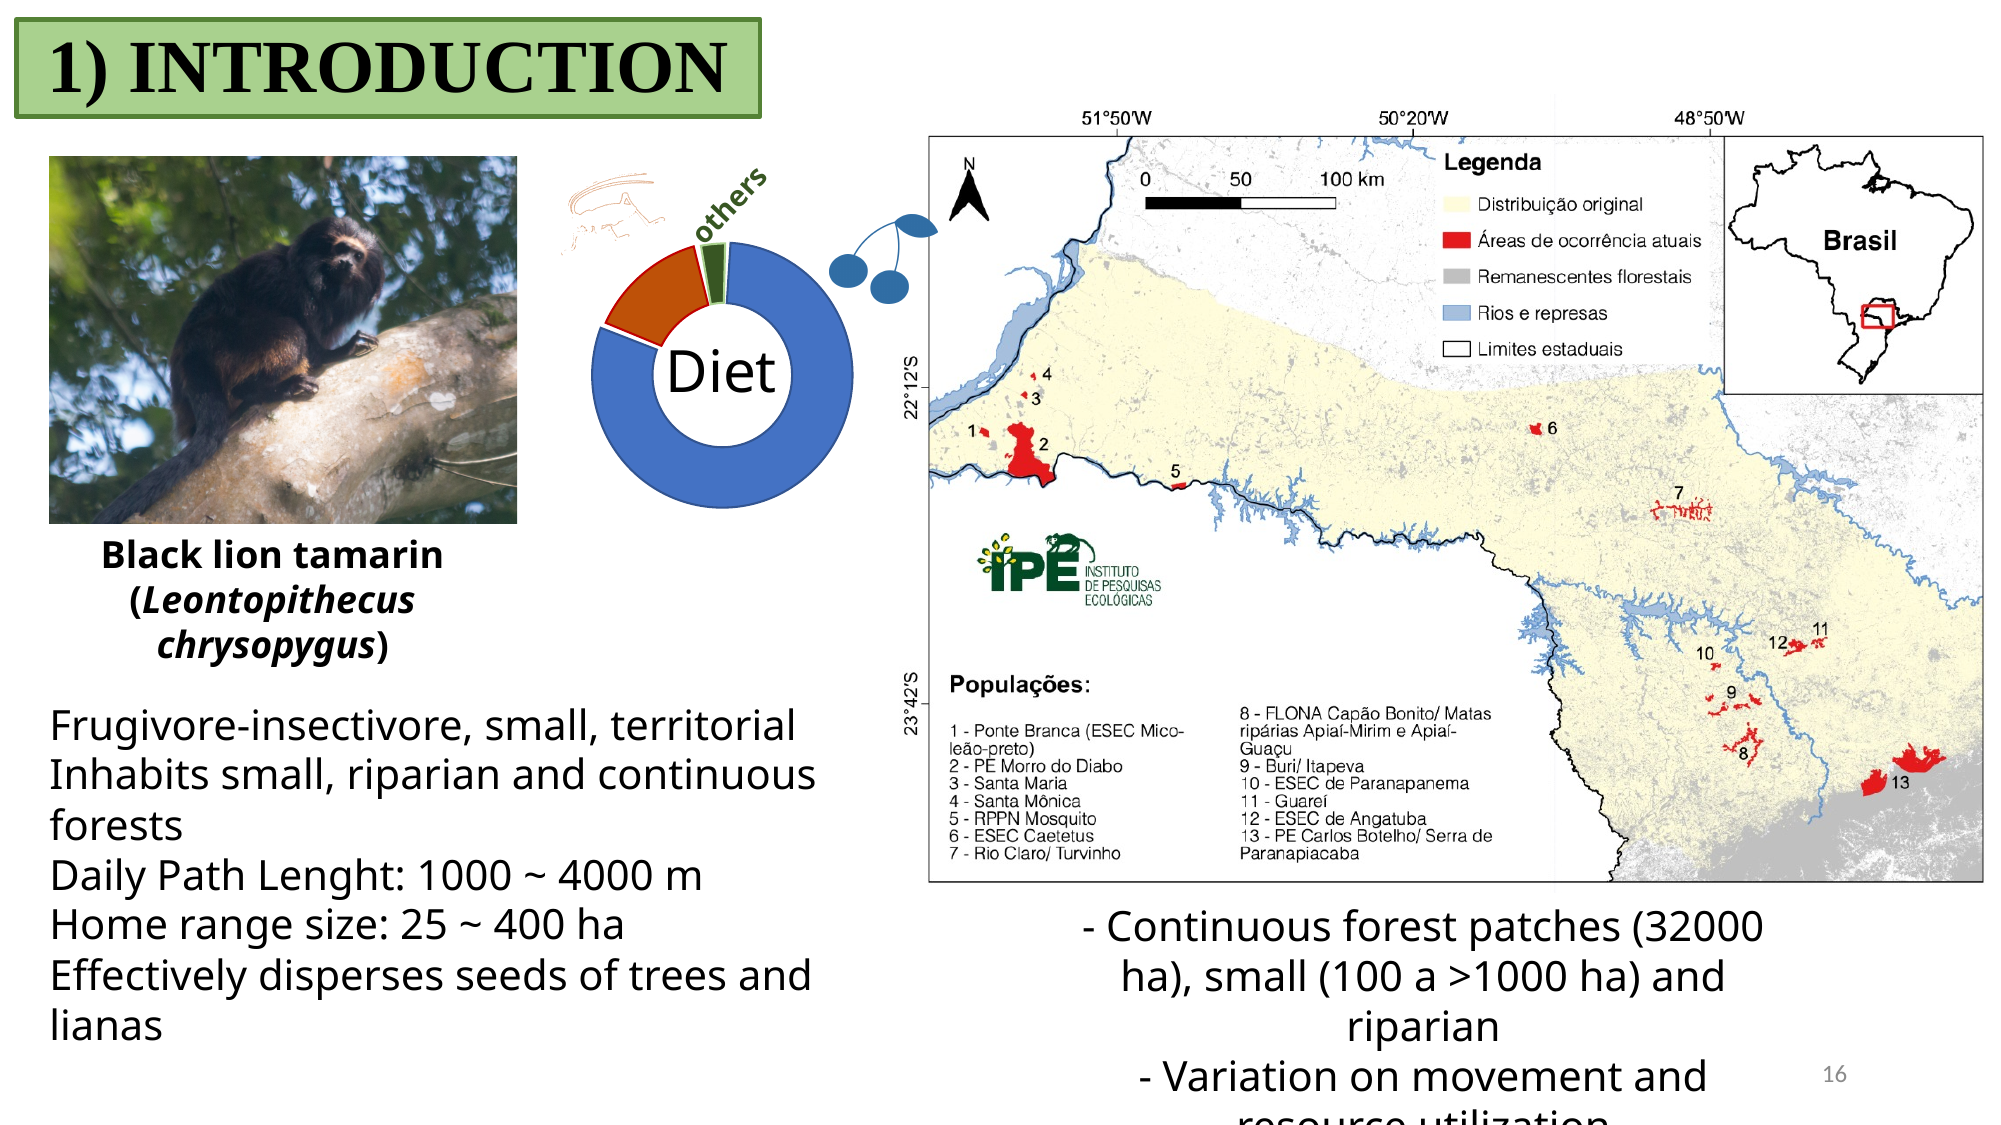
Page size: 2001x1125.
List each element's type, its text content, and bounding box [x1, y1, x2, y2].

text_box Black lion tamarin (Leontopithecus chrysopygus) [16, 523, 529, 674]
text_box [549, 132, 938, 508]
picture [884, 94, 2000, 893]
slide_number 16 [1793, 1042, 1863, 1103]
text_box - Continuous forest patches (32000 ha), small (100 a >1000 ha) and riparian - Variation on movement and resource utilization [1054, 893, 1793, 1125]
text_box 1) INTRODUCTION [16, 19, 761, 117]
text_box Frugivore-insectivore, small, territorial Inhabits small, riparian and continuous forests Daily Path Lenght: 1000 ~ 4000 m Home range size: 25 ~ 400 ha Effectively disperses seeds of trees and lianas [34, 690, 837, 1056]
picture [49, 156, 518, 524]
